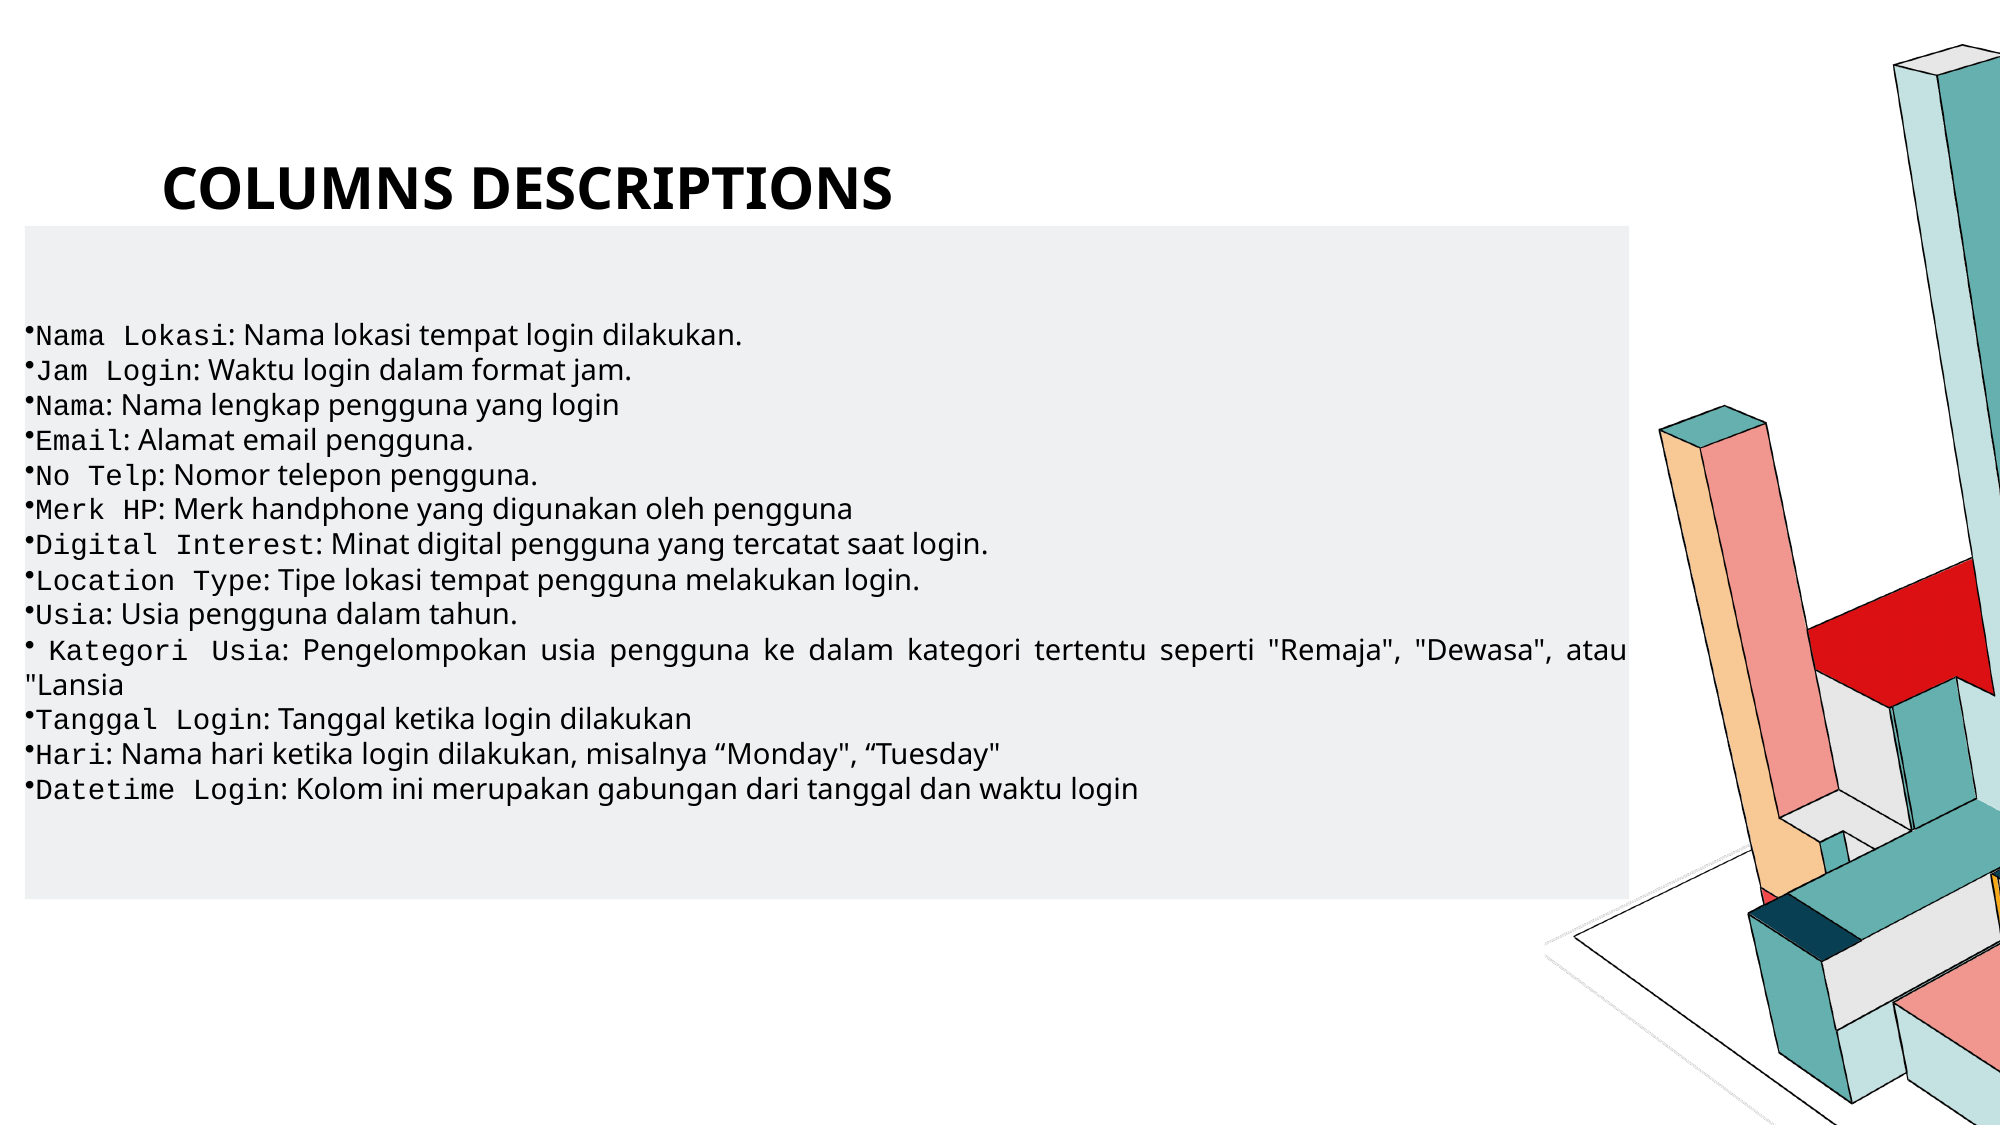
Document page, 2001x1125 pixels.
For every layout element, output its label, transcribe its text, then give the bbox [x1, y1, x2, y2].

list Nama Lokasi: Nama lokasi tempat login dilakukan. Jam Login: Waktu login dalam format jam. Nama: Nama lengkap pengguna yang login Email: Alamat email pengguna. No Telp: Nomor telepon pengguna. Merk HP: Merk handphone yang digunakan oleh pengguna Digital Interest: Minat digital pengguna yang tercatat saat login. Location Type: Tipe lokasi tempat pengguna melakukan login. Usia: Usia pengguna dalam tahun. Kategori Usia: Pengelompokan usia pengguna ke dalam kategori tertentu seperti "Remaja", "Dewasa", atau "Lansia Tanggal Login: Tanggal ketika login dilakukan Hari: Nama hari ketika login dilakukan, misalnya “Monday", “Tuesday" Datetime Login: Kolom ini merupakan gabungan dari tanggal dan waktu login [24, 225, 1630, 900]
title Columns descriptions [146, 11, 1508, 225]
picture [1544, 43, 2000, 1125]
